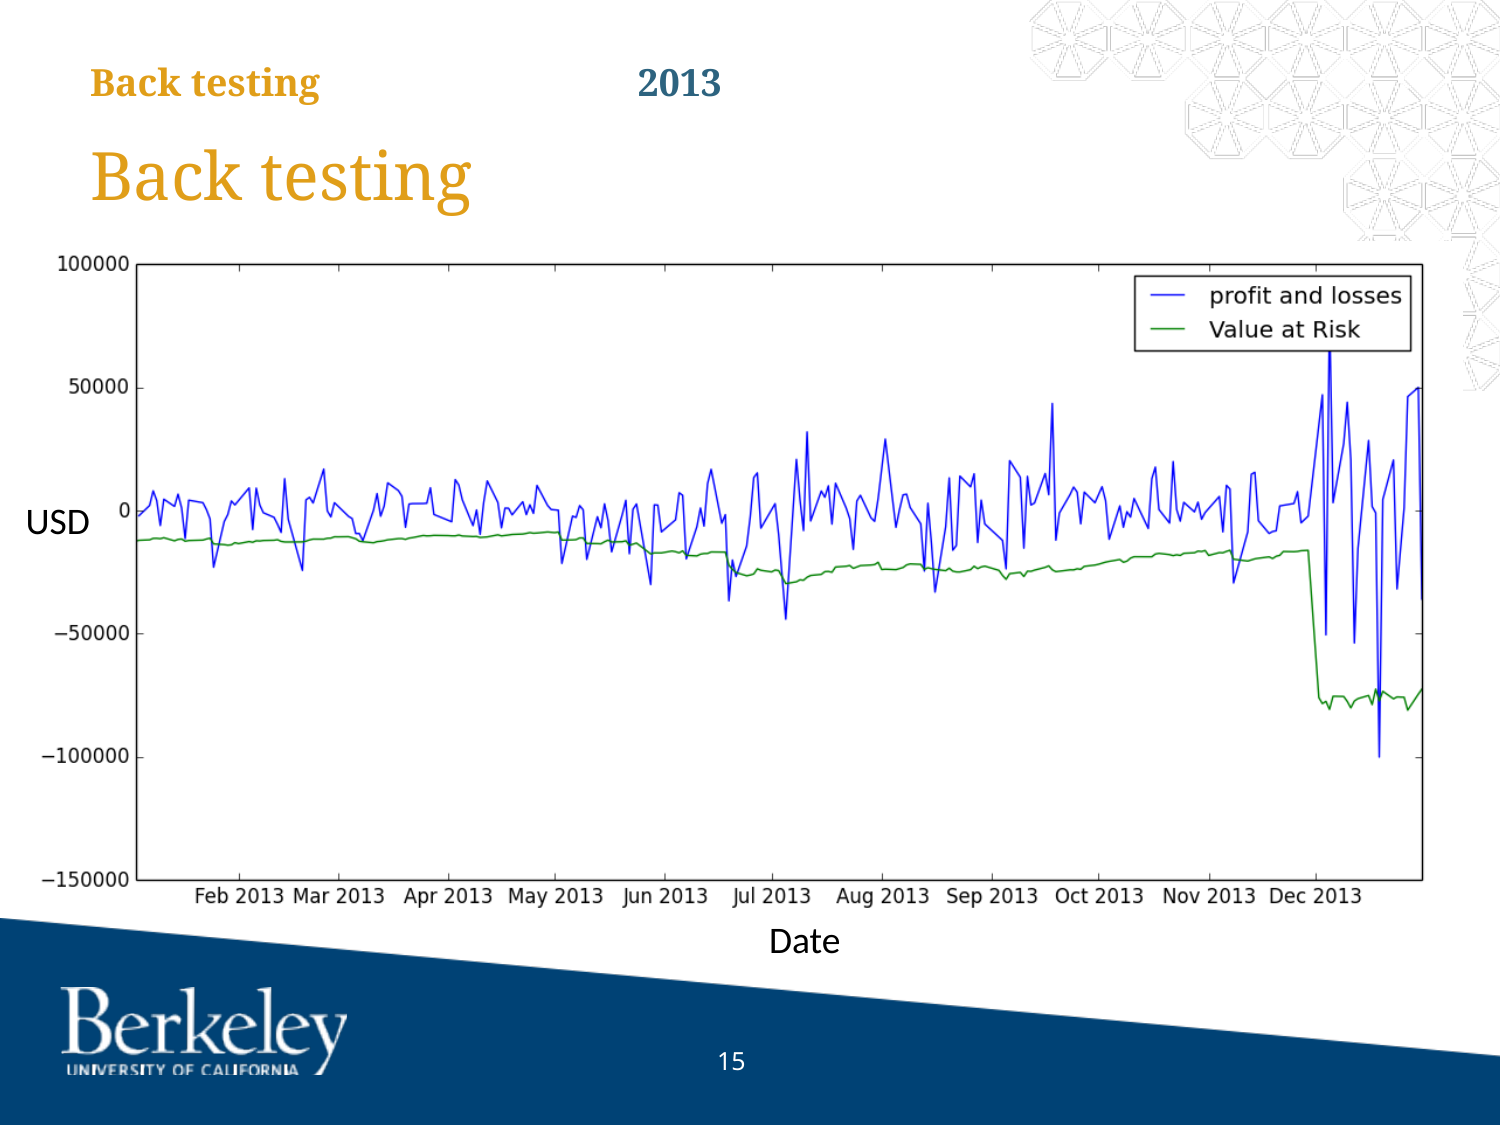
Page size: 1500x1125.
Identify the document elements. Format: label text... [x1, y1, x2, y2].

list Back testing [75, 51, 622, 132]
list 2013 [622, 51, 991, 132]
title Back testing [75, 128, 1300, 219]
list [40, 241, 1464, 911]
text_box USD [10, 489, 35, 550]
text_box Date [754, 918, 856, 969]
